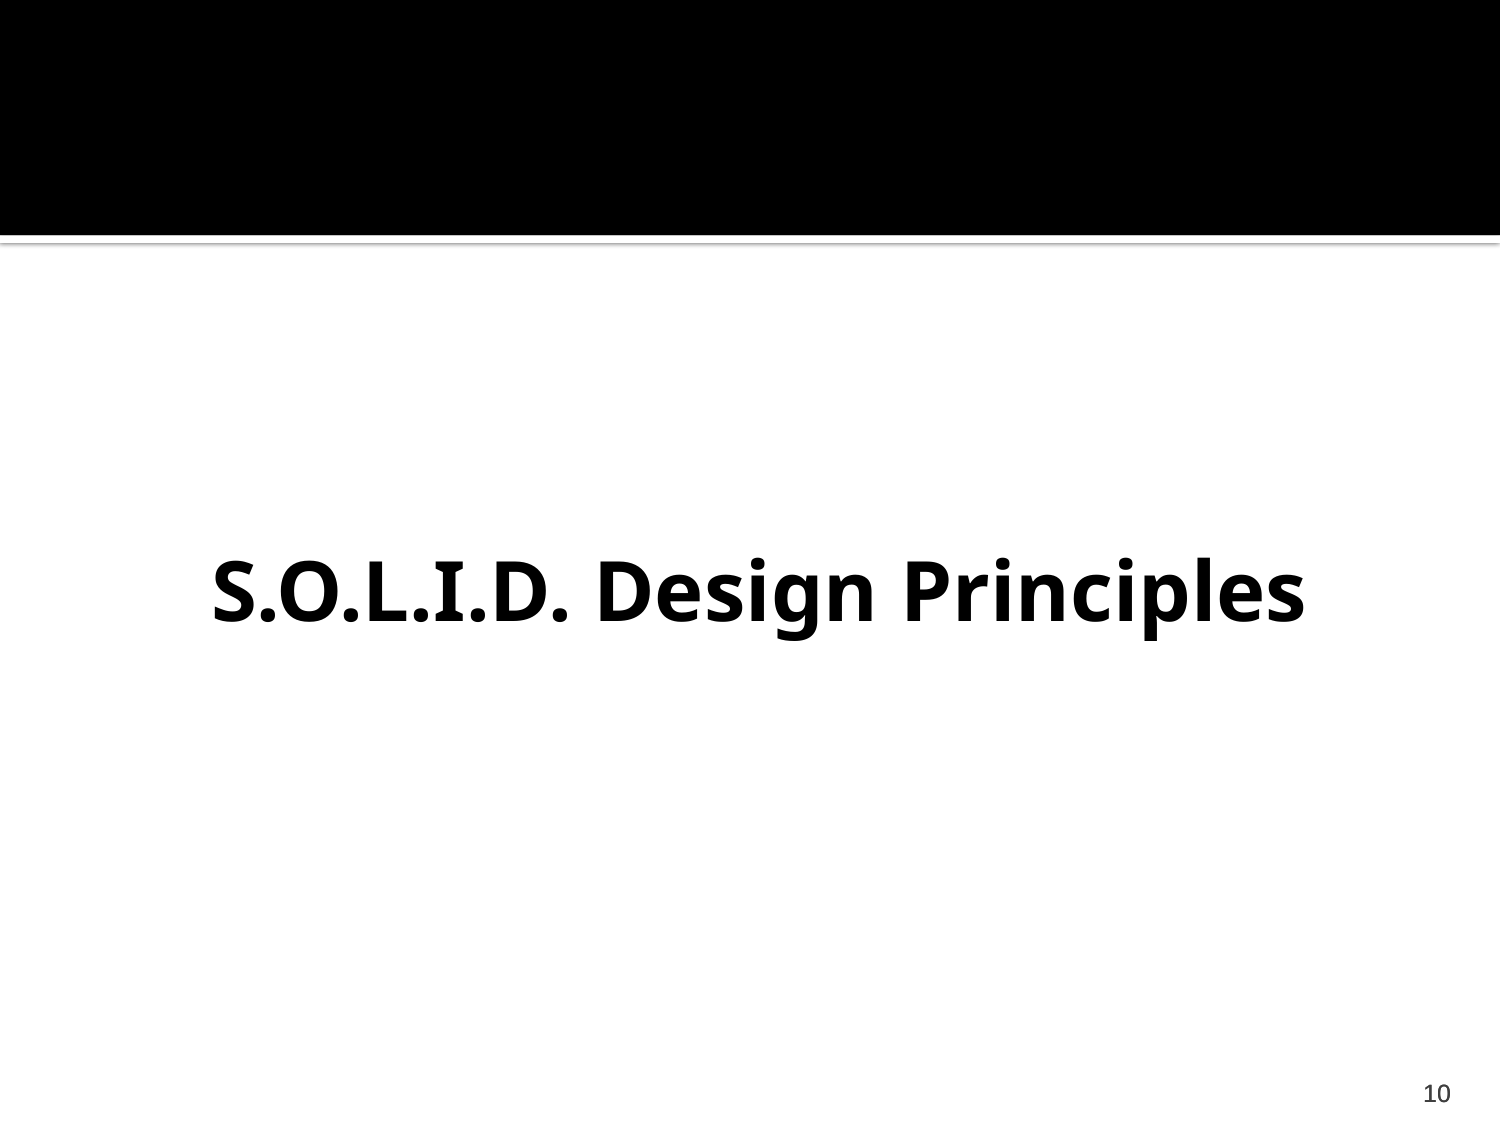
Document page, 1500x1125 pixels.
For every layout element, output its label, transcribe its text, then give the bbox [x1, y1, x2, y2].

text_box 10 [1345, 1062, 1467, 1108]
text_box S.O.L.I.D. Design Principles [74, 291, 1425, 1050]
